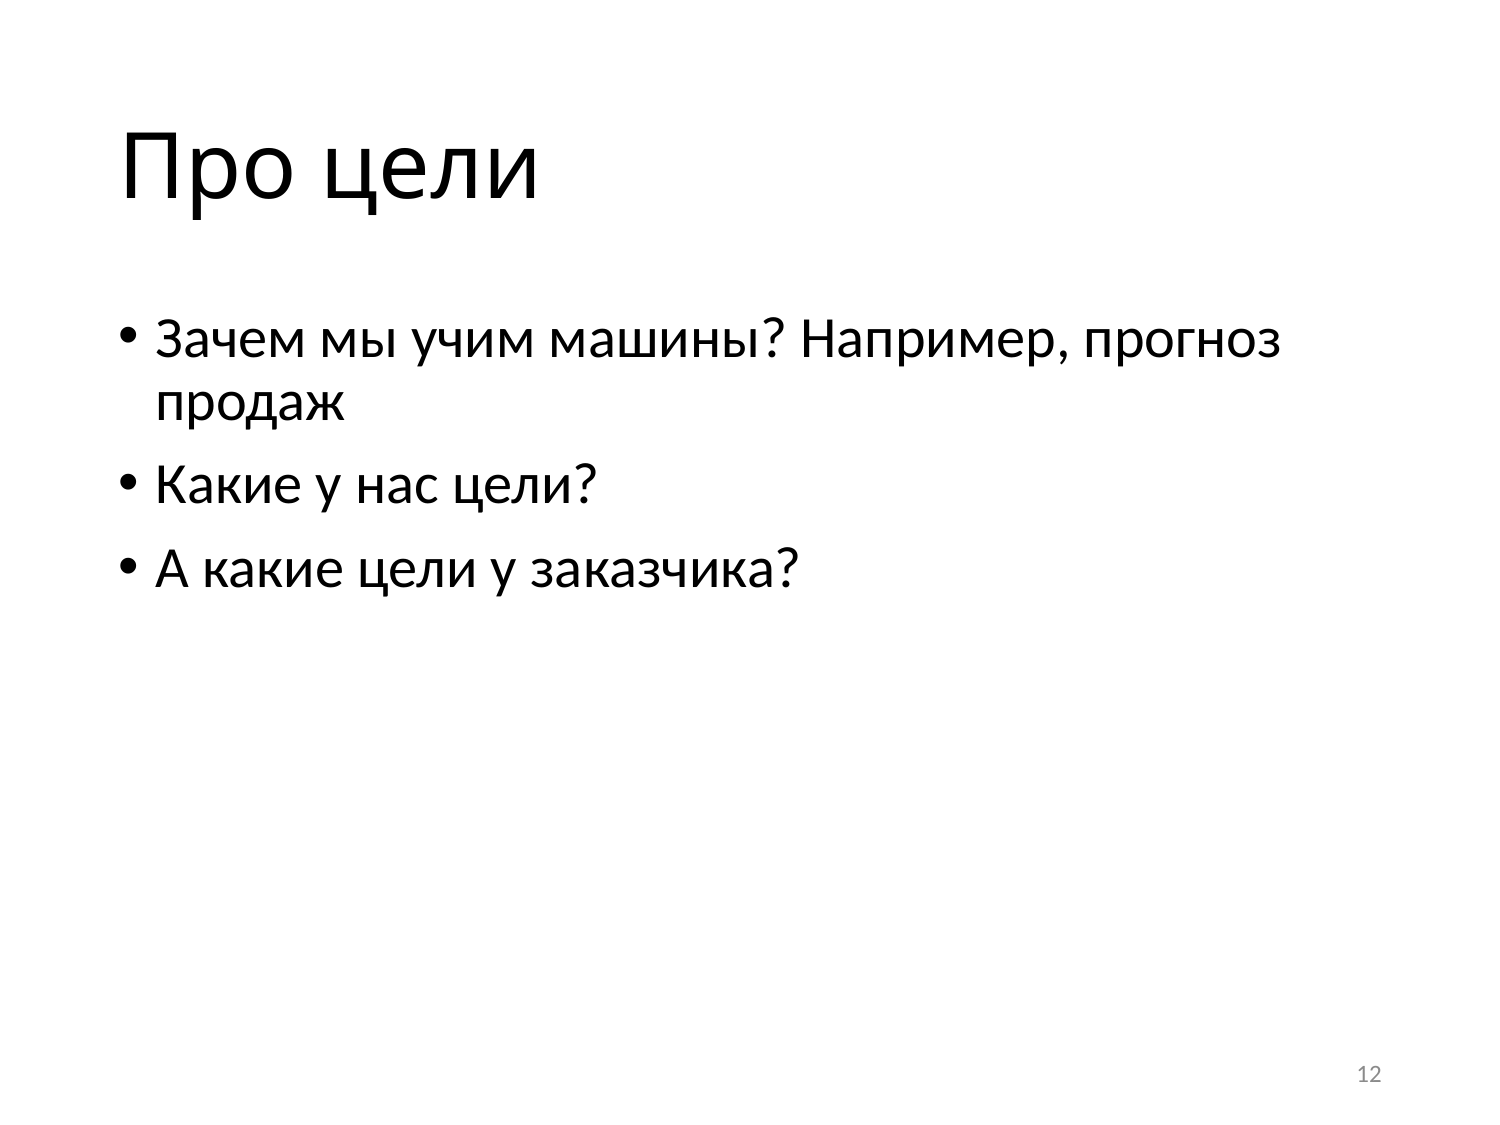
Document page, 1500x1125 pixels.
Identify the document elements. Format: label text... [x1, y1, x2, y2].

slide_number 12 [1059, 1042, 1397, 1103]
title Про цели [103, 59, 1397, 278]
list Зачем мы учим машины? Например, прогноз продаж Какие у нас цели? А какие цели у заказчика? [103, 299, 1397, 1014]
